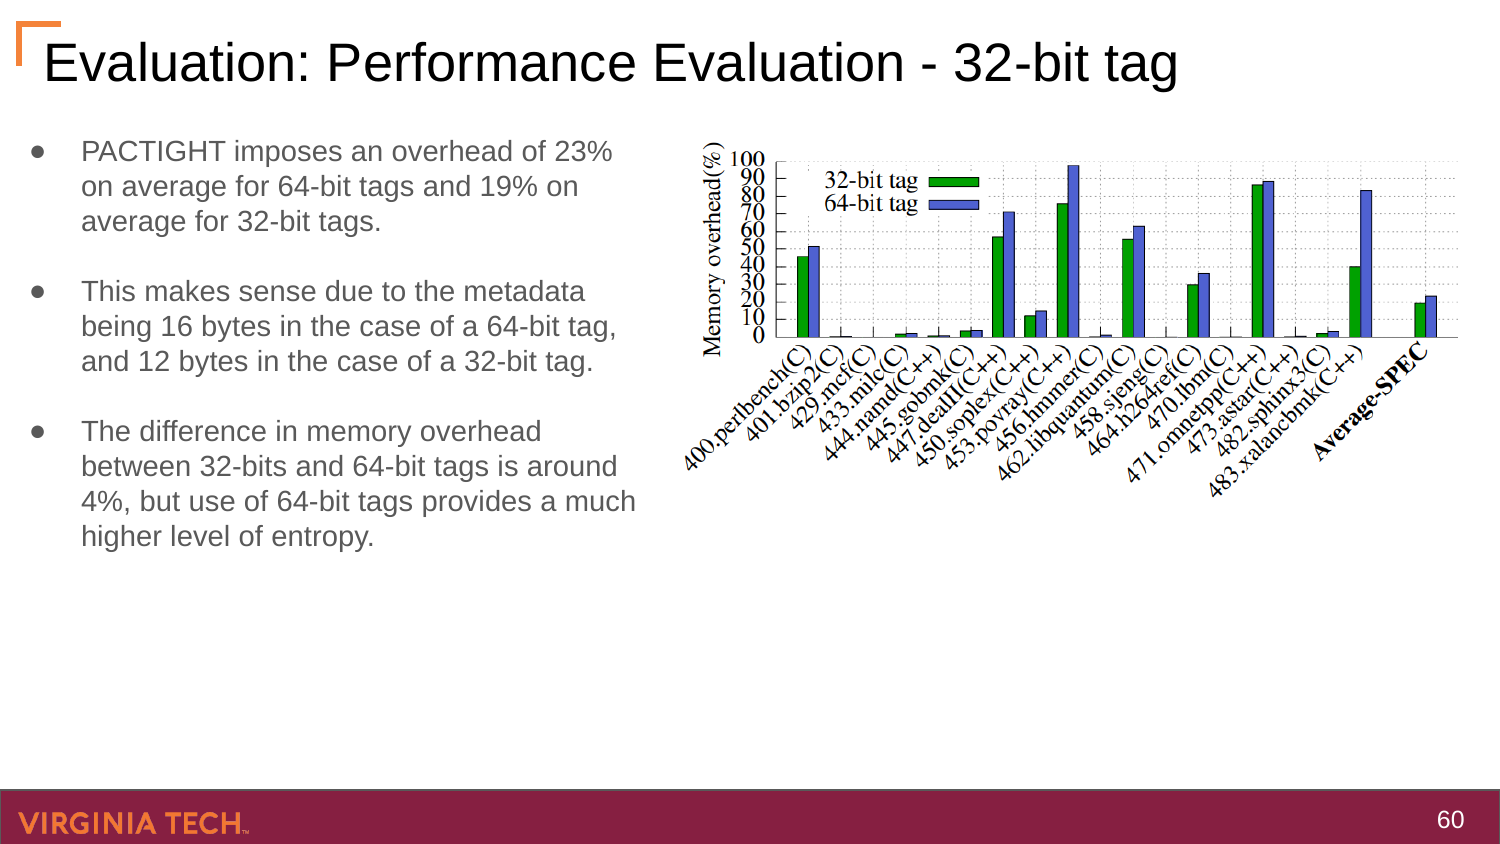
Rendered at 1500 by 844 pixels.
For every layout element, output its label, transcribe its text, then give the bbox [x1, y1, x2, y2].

picture [16, 21, 28, 66]
list PACTIGHT imposes an overhead of 23% on average for 64-bit tags and 19% on average for 32-bit tags. This makes sense due to the metadata being 16 bytes in the case of a 64-bit tag, and 12 bytes in the case of a 32-bit tag. The difference in memory overhead between 32-bits and 64-bit tags is around 4%, but use of 64-bit tags provides a much higher level of entropy. [0, 128, 655, 762]
picture [18, 812, 249, 834]
picture [679, 131, 1476, 510]
title Evaluation: Performance Evaluation - 32-bit tag [28, 12, 1468, 107]
slide_number ‹#› [1389, 791, 1480, 844]
